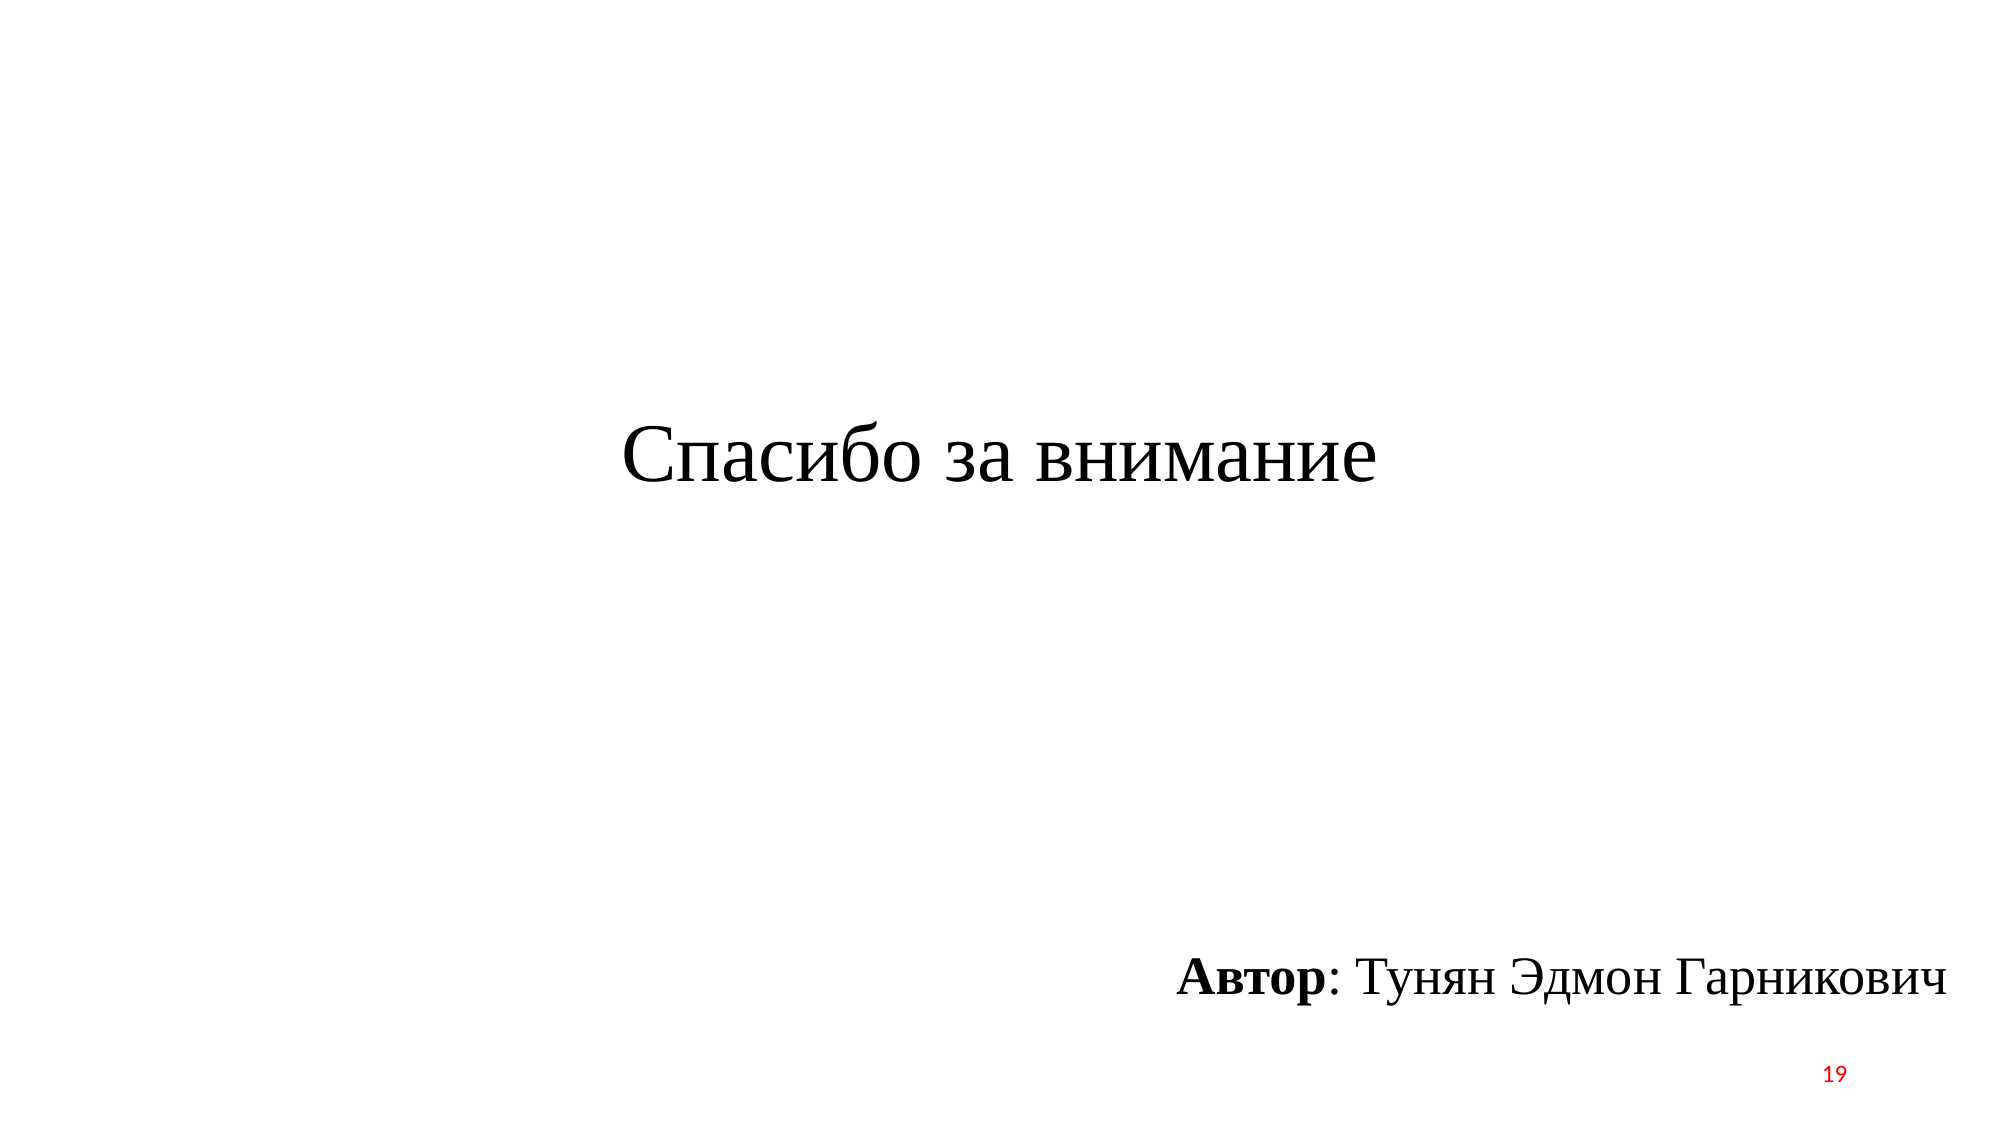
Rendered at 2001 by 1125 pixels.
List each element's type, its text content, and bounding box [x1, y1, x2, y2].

subtitle Автор: Тунян Эдмон Гарникович [1161, 900, 2000, 1043]
title Спасибо за внимание [0, 344, 2000, 507]
slide_number 19 [1412, 1042, 1863, 1103]
